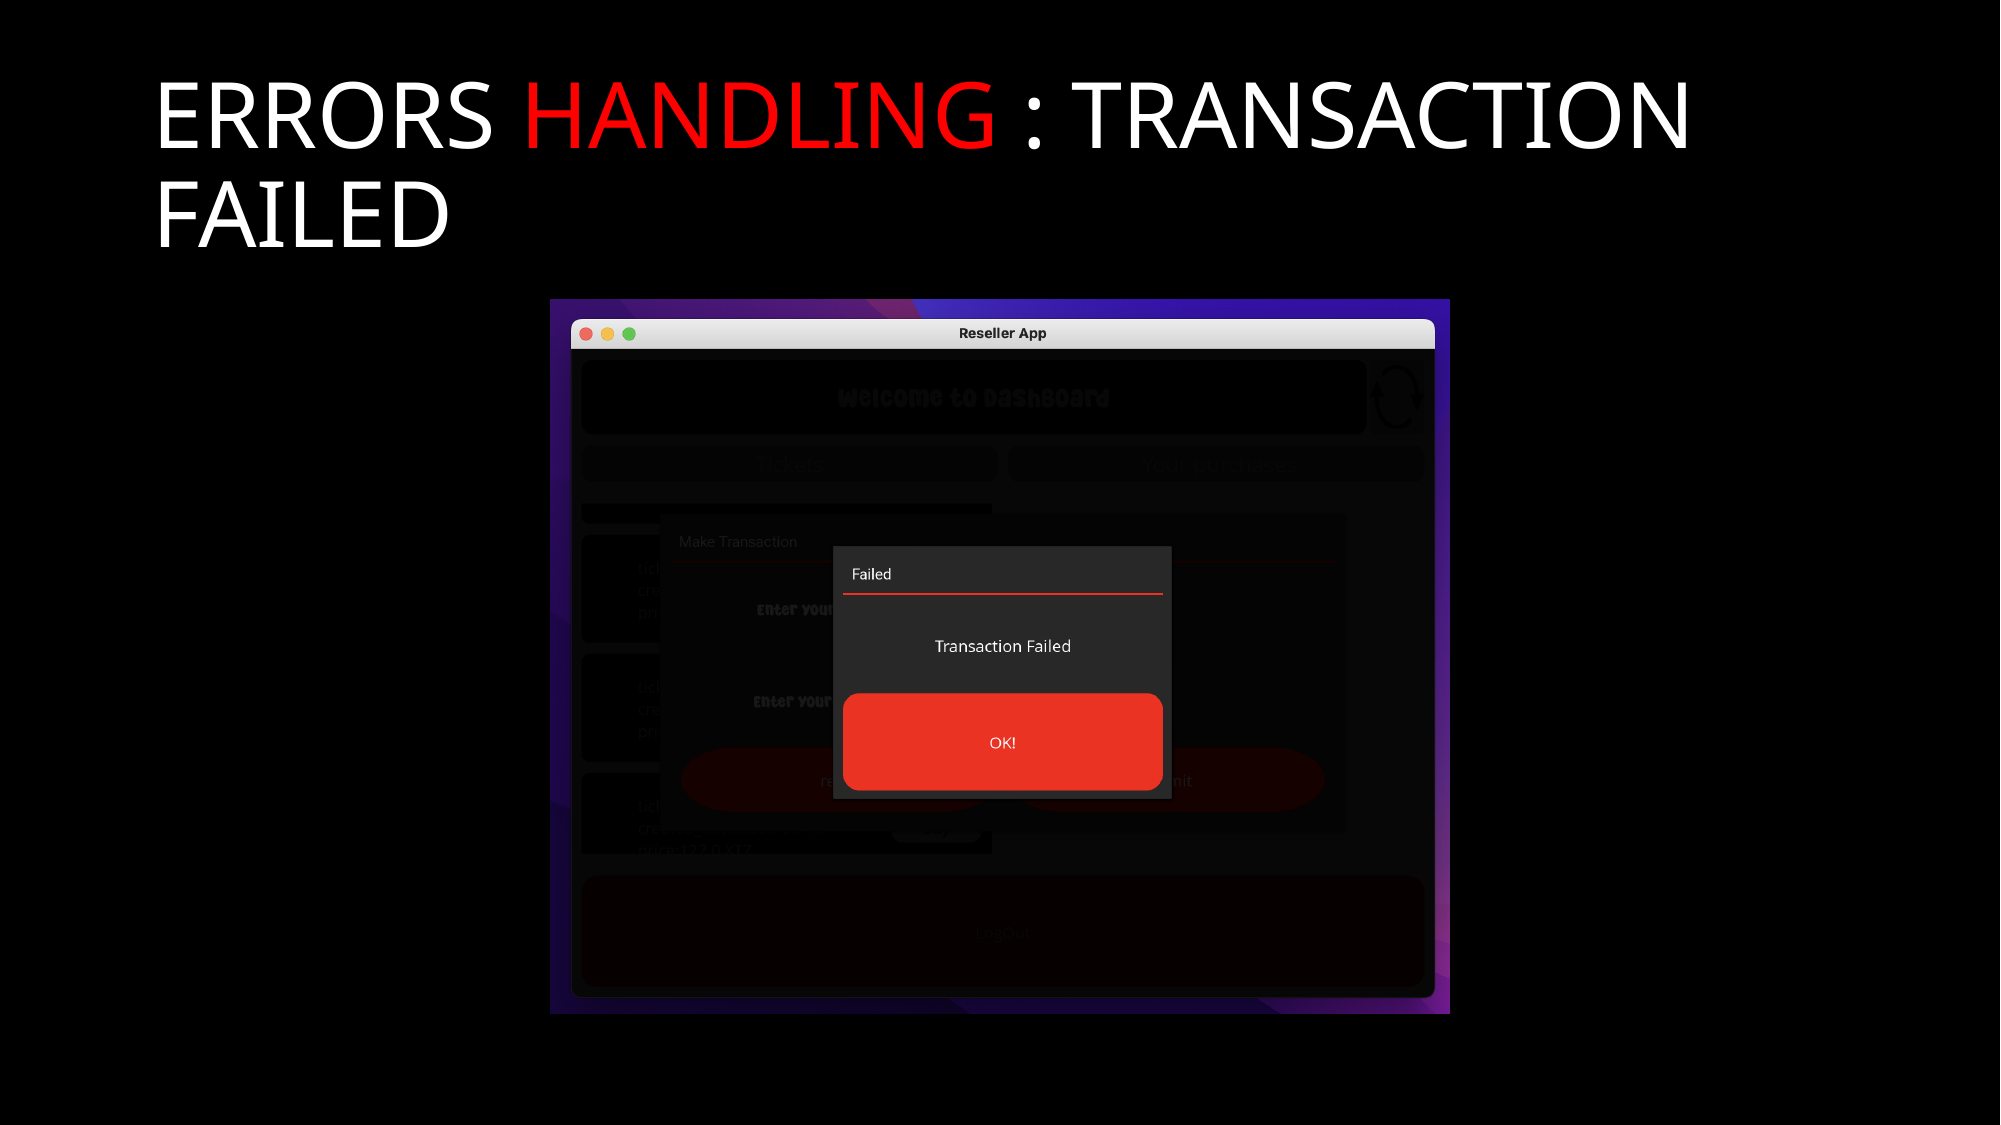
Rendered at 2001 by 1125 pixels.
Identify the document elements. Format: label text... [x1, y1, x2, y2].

title ERRORS HANDLING : TRANSACTION FAILED:: [137, 59, 1863, 278]
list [550, 299, 1450, 1014]
